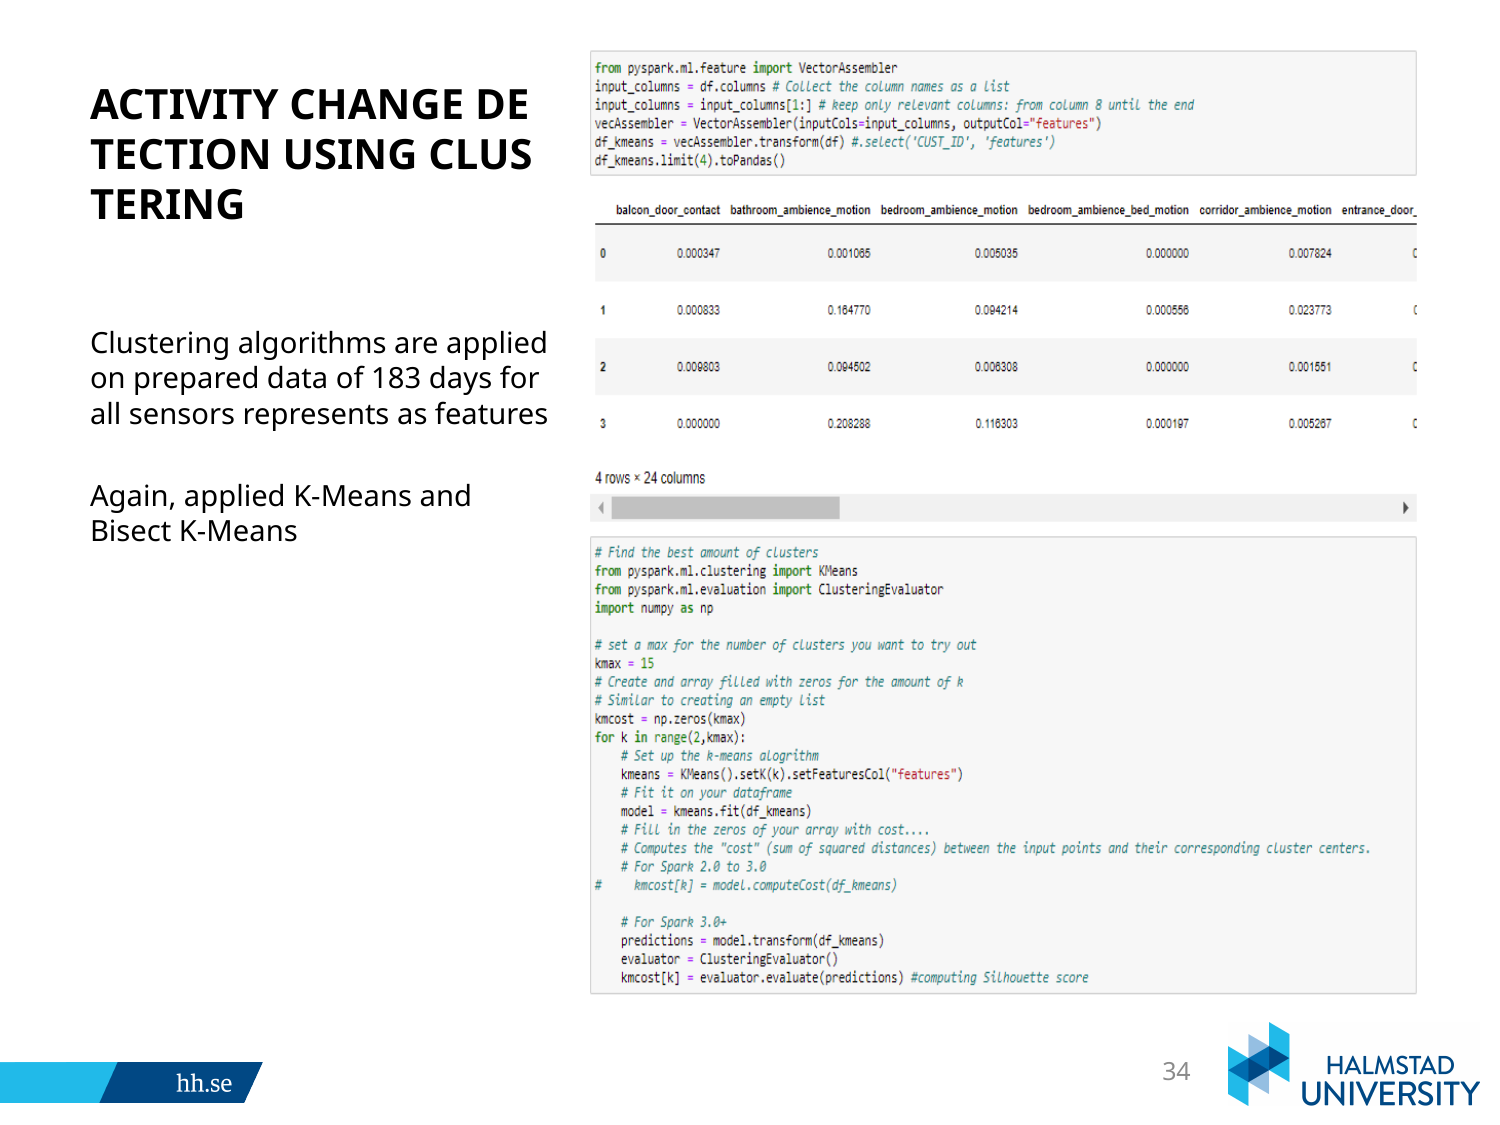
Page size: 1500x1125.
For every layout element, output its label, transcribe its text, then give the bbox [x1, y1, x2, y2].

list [586, 44, 1426, 1006]
list Clustering algorithms are applied on prepared data of 183 days for all sensors represents as features Again, applied K-Means and Bisect K-Means [75, 235, 569, 1005]
picture [0, 1062, 263, 1103]
picture [1228, 1022, 1480, 1106]
slide_number 34 [1105, 1042, 1206, 1103]
title ACTIVITY CHANGE DETECTION USING CLUSTERING [75, 44, 569, 235]
